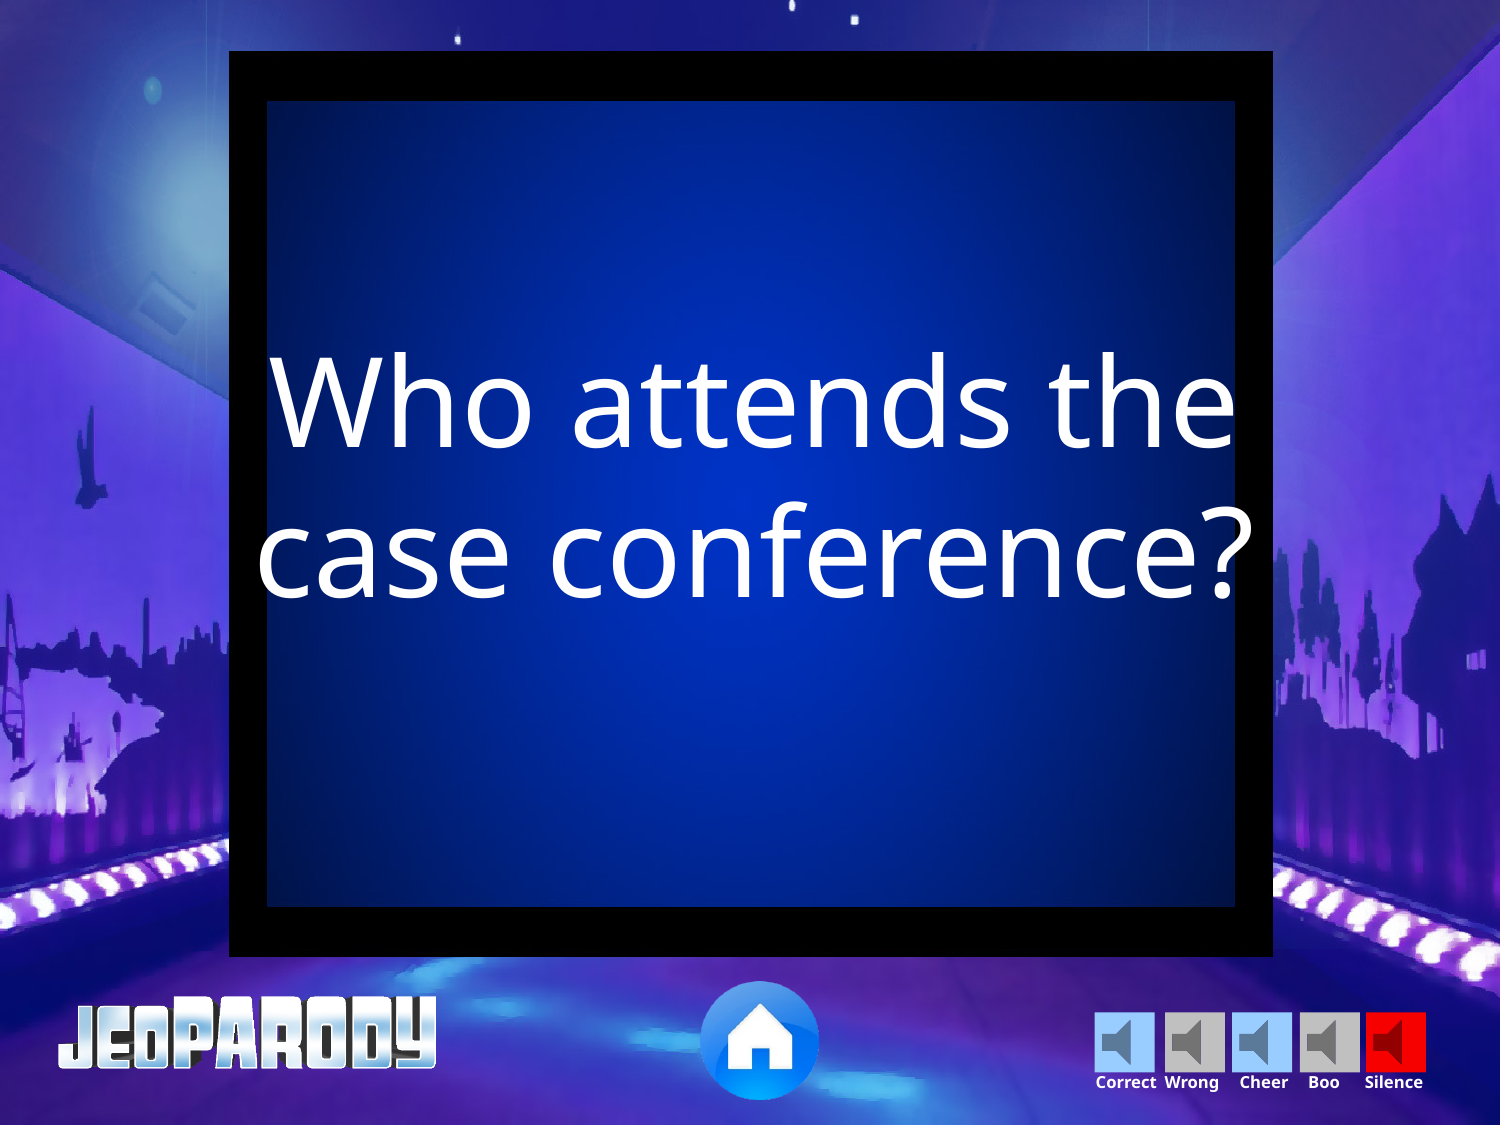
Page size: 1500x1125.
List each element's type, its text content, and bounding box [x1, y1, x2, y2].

picture [0, 0, 1500, 1125]
text_box Who attends the case conference? [133, 314, 1375, 630]
